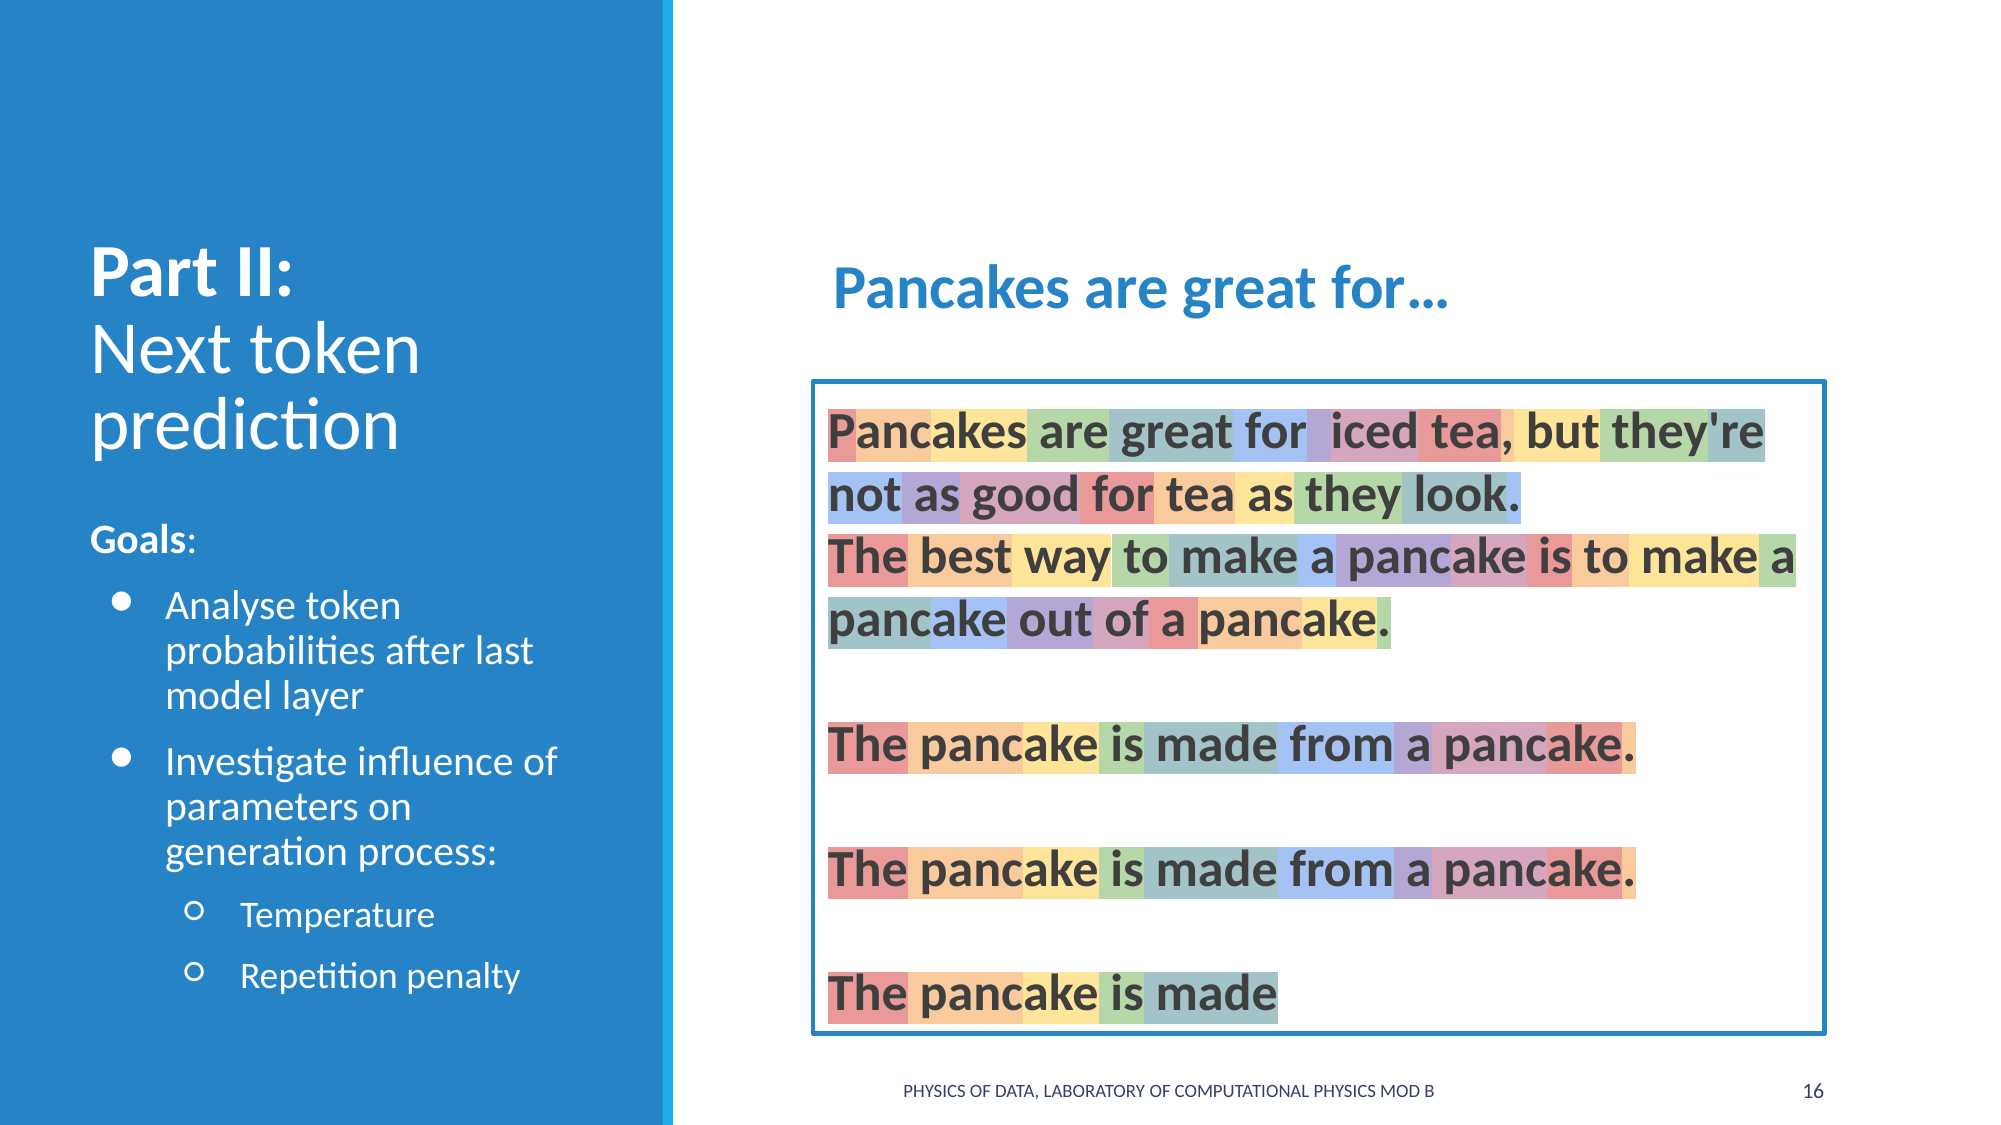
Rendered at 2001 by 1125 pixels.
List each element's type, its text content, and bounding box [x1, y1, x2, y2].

title Part II: Next token prediction [75, 97, 600, 473]
text_box Pancakes are great for iced tea, but they're not as good for tea as they look. The best way to make a pancake is to make a pancake out of a pancake. The pancake is made from a pancake. The pancake is made from a pancake. The pancake is made [812, 381, 1825, 1034]
footer PHYSICS OF DATA, LABORATORY OF COMPUTATIONAL PHYSICS MOD B [787, 1059, 1550, 1120]
text_box Pancakes are great for… [818, 206, 1779, 360]
slide_number ‹#› [1624, 1059, 1840, 1120]
list Goals: Analyse token probabilities after last model layer Investigate influence of parameters on generation process: Temperature Repetition penalty [75, 479, 600, 1035]
